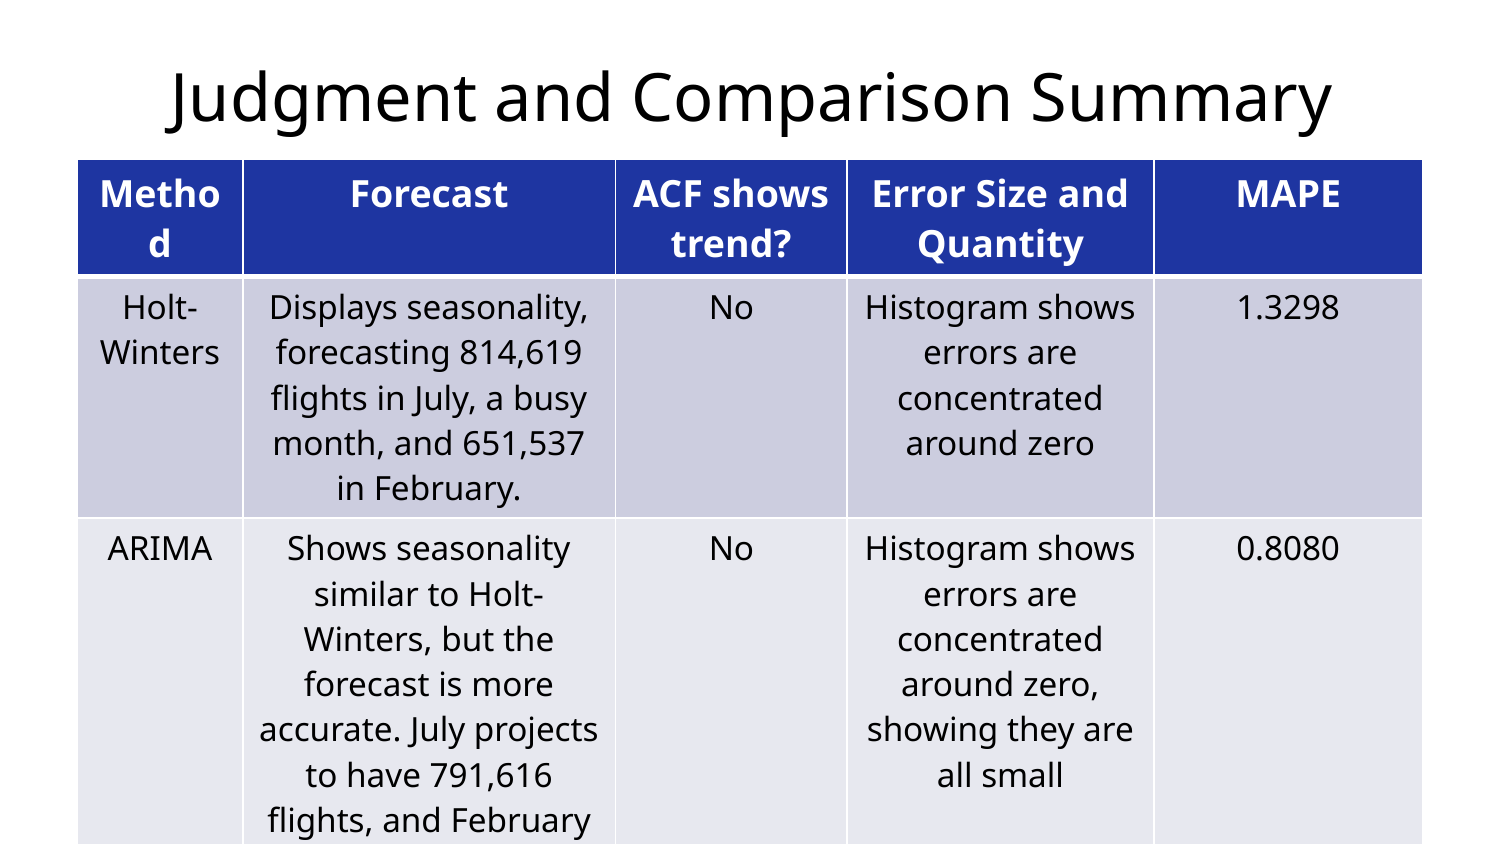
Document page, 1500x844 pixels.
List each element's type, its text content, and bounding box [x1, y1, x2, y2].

table_header ACF shows trend? [616, 160, 846, 274]
table_cell ARIMA [78, 519, 242, 844]
table_cell Histogram shows errors are concentrated around zero, showing they are all small [848, 519, 1153, 844]
title Judgment and Comparison Summary [79, 60, 1426, 140]
table_cell Shows seasonality similar to Holt-Winters, but the forecast is more accurate. July projects to have 791,616 flights, and February projects to have 655,284. [244, 519, 615, 844]
table_cell No [616, 519, 846, 844]
table_cell 1.3298 [1155, 279, 1422, 517]
table_cell Displays seasonality, forecasting 814,619 flights in July, a busy month, and 651,537 in February. [244, 279, 615, 517]
table_header Error Size and Quantity [848, 160, 1153, 274]
table_header MAPE [1155, 160, 1422, 274]
table_cell 0.8080 [1155, 519, 1422, 844]
table_cell Holt-Winters [78, 279, 242, 517]
table_header Method [78, 160, 242, 274]
table_header Forecast [244, 160, 615, 274]
table_cell Histogram shows errors are concentrated around zero [848, 279, 1153, 517]
table_cell No [616, 279, 846, 517]
